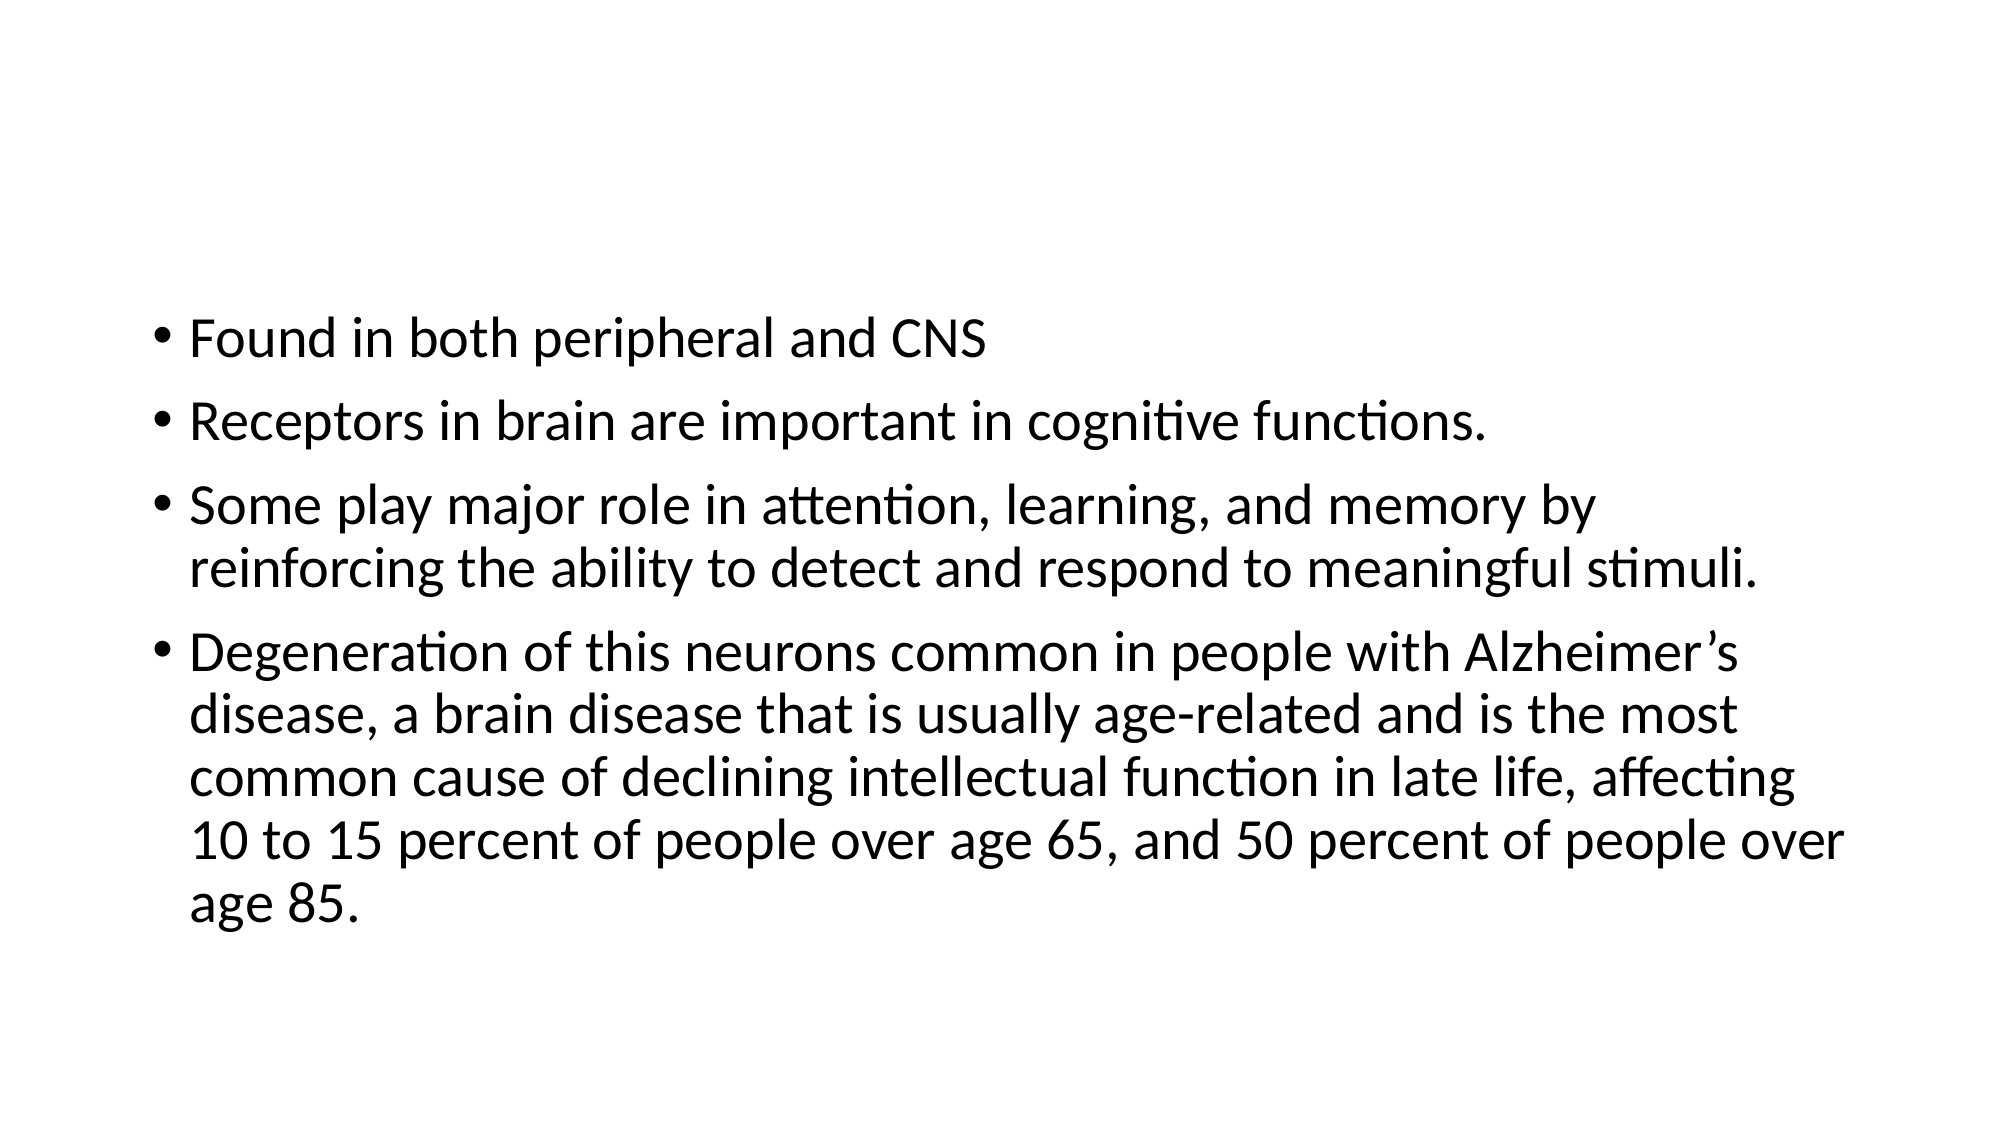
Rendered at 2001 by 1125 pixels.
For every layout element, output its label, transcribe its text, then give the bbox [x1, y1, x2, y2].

list Found in both peripheral and CNS Receptors in brain are important in cognitive functions. Some play major role in attention, learning, and memory by reinforcing the ability to detect and respond to meaningful stimuli. Degeneration of this neurons common in people with Alzheimer’s disease, a brain disease that is usually age-related and is the most common cause of declining intellectual function in late life, affecting 10 to 15 percent of people over age 65, and 50 percent of people over age 85. [137, 299, 1863, 1014]
